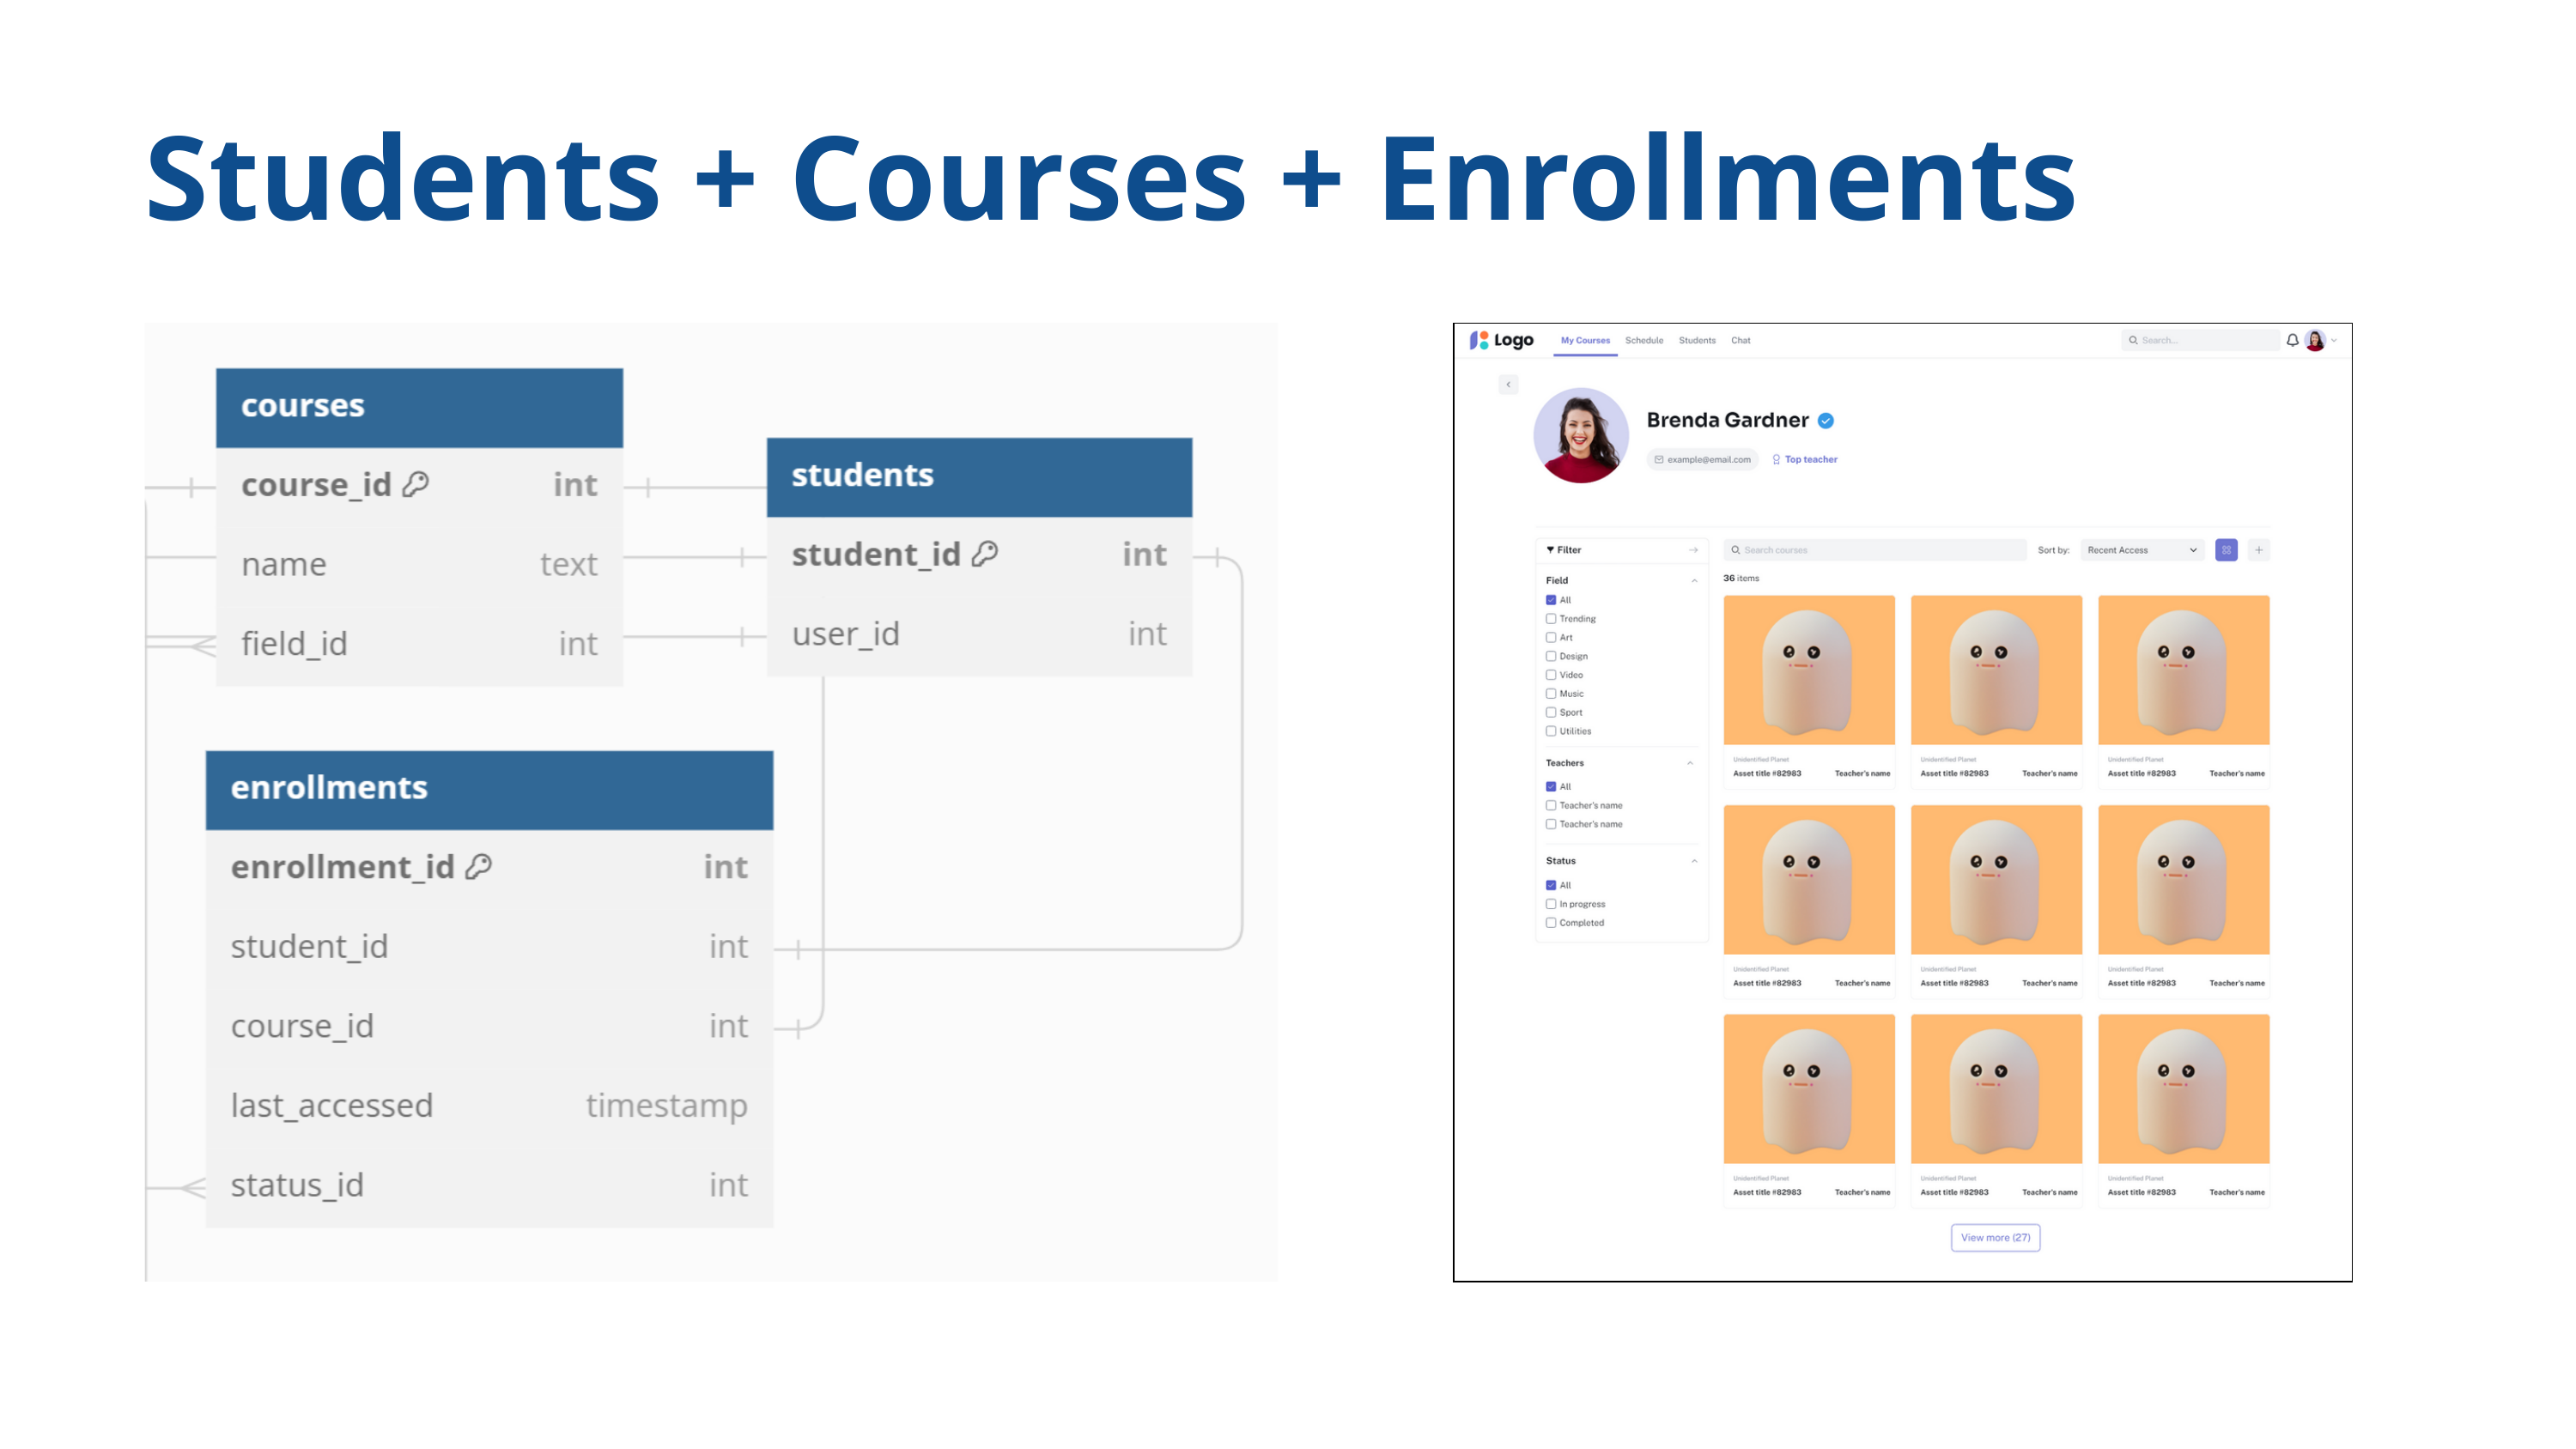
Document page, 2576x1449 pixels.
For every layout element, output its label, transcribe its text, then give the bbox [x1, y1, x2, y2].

text_box [1454, 323, 2353, 1282]
text_box Students + Courses + Enrollments [144, 48, 2353, 244]
text_box [144, 323, 1279, 1282]
